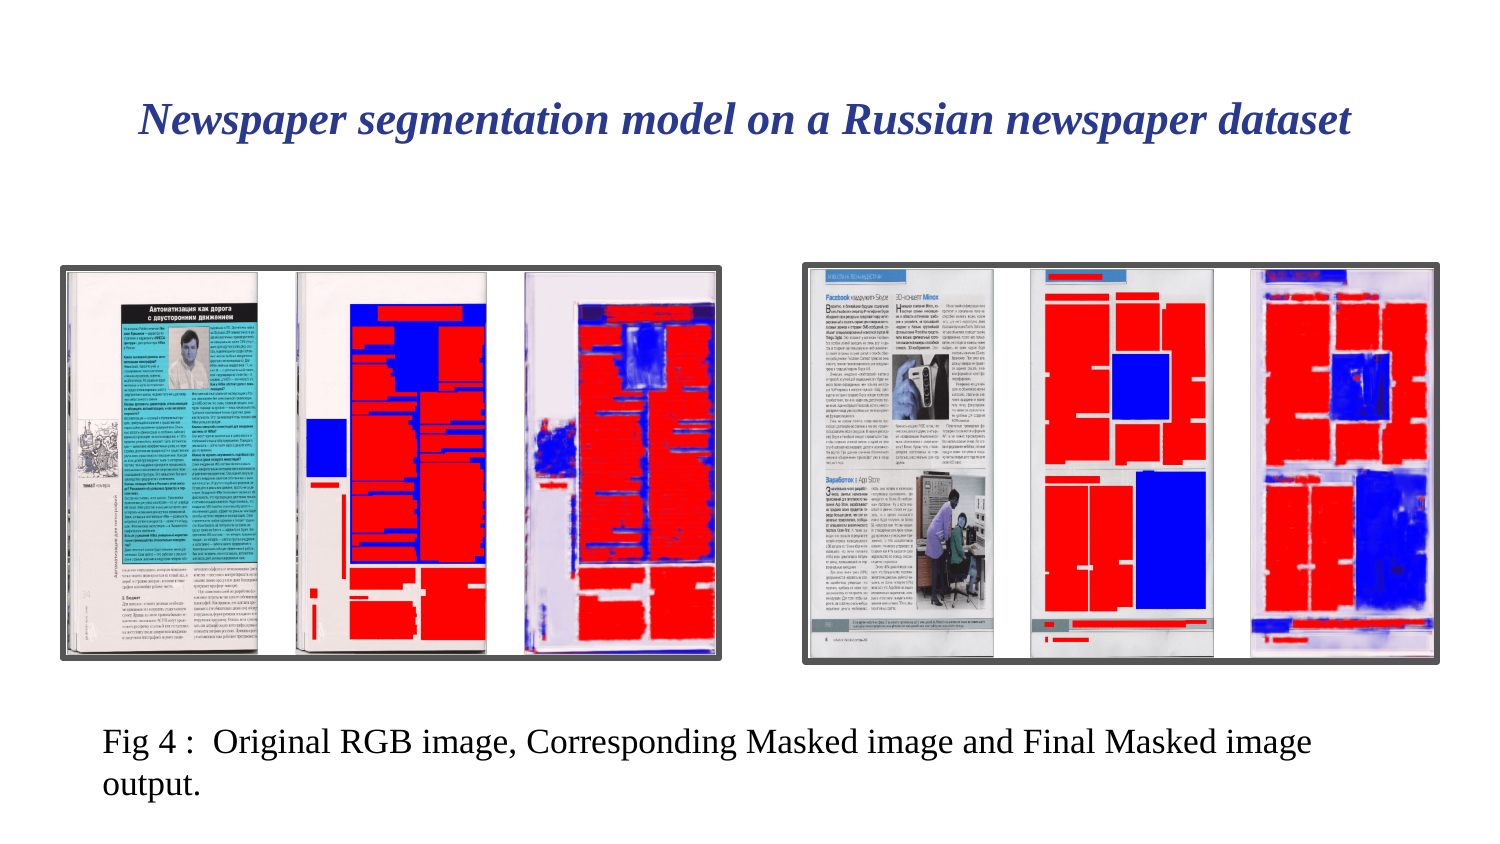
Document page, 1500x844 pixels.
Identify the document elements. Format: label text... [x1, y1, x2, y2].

picture [808, 267, 1435, 659]
title Newspaper segmentation model on a Russian newspaper dataset [123, 63, 1377, 159]
text_box Fig 4 : Original RGB image, Corresponding Masked image and Final Masked image output. [87, 702, 1435, 818]
picture [65, 271, 717, 656]
text_box [44, 134, 603, 710]
